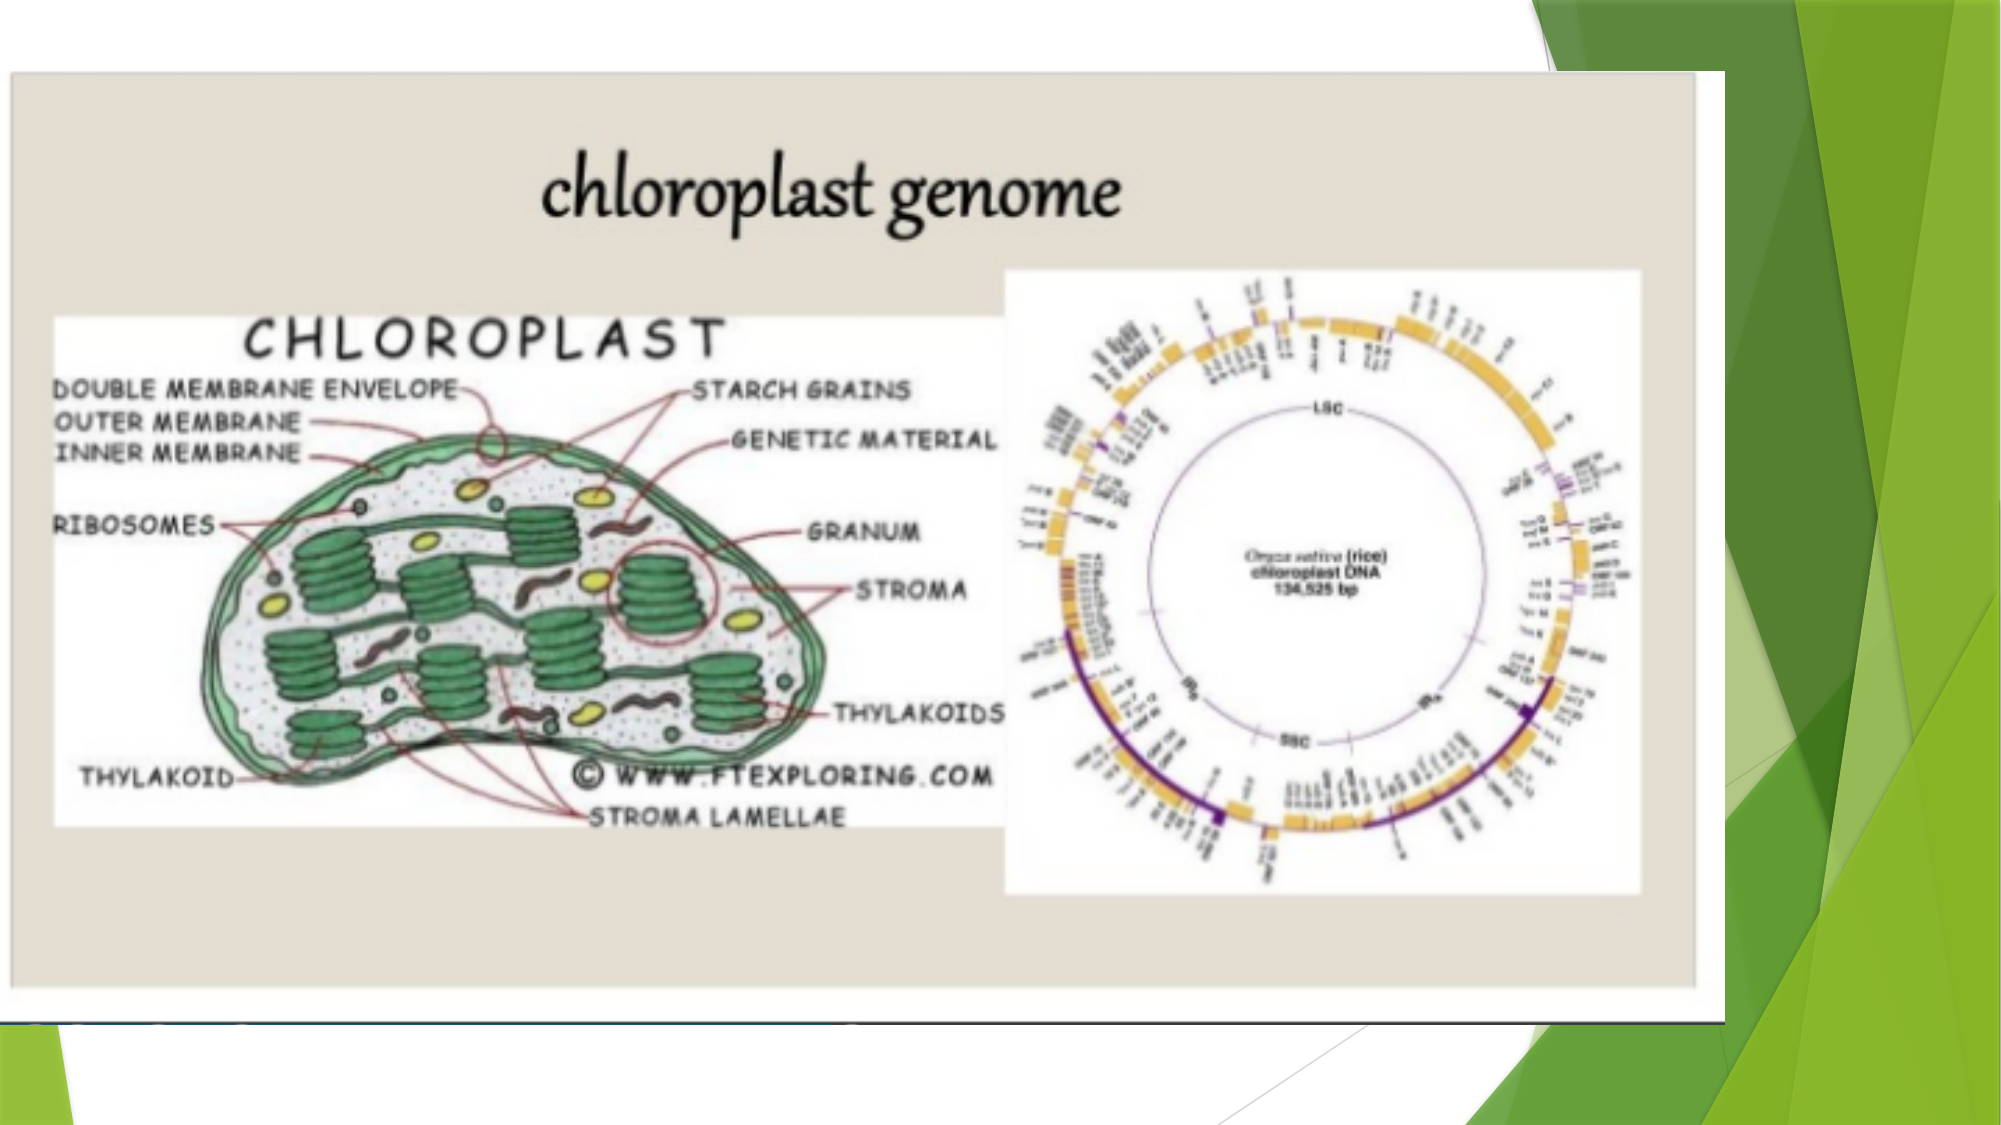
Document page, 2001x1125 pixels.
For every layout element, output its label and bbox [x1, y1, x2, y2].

picture [0, 70, 1726, 1026]
